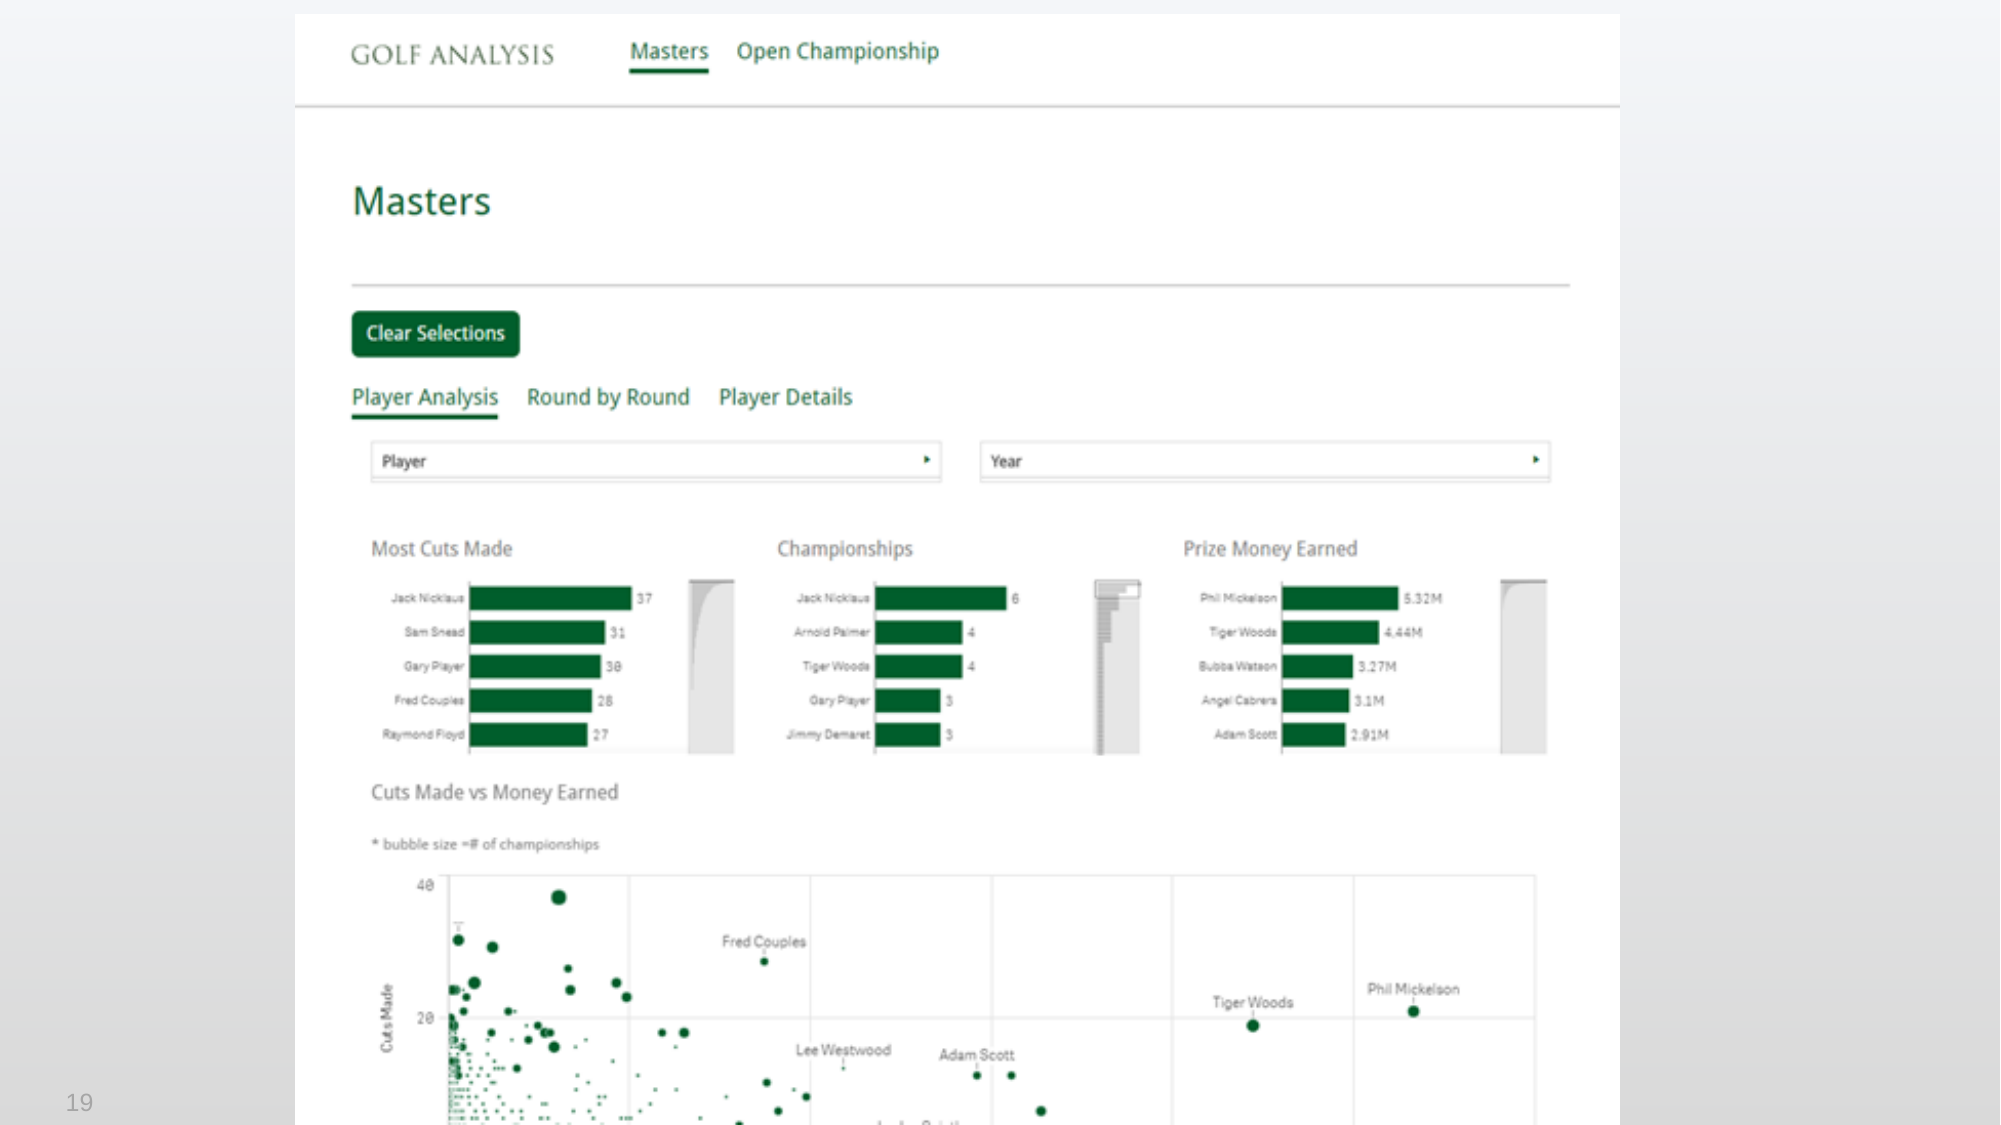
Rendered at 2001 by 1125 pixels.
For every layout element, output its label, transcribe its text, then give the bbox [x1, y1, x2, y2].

picture [295, 13, 1621, 1125]
slide_number 19 [50, 1085, 169, 1118]
